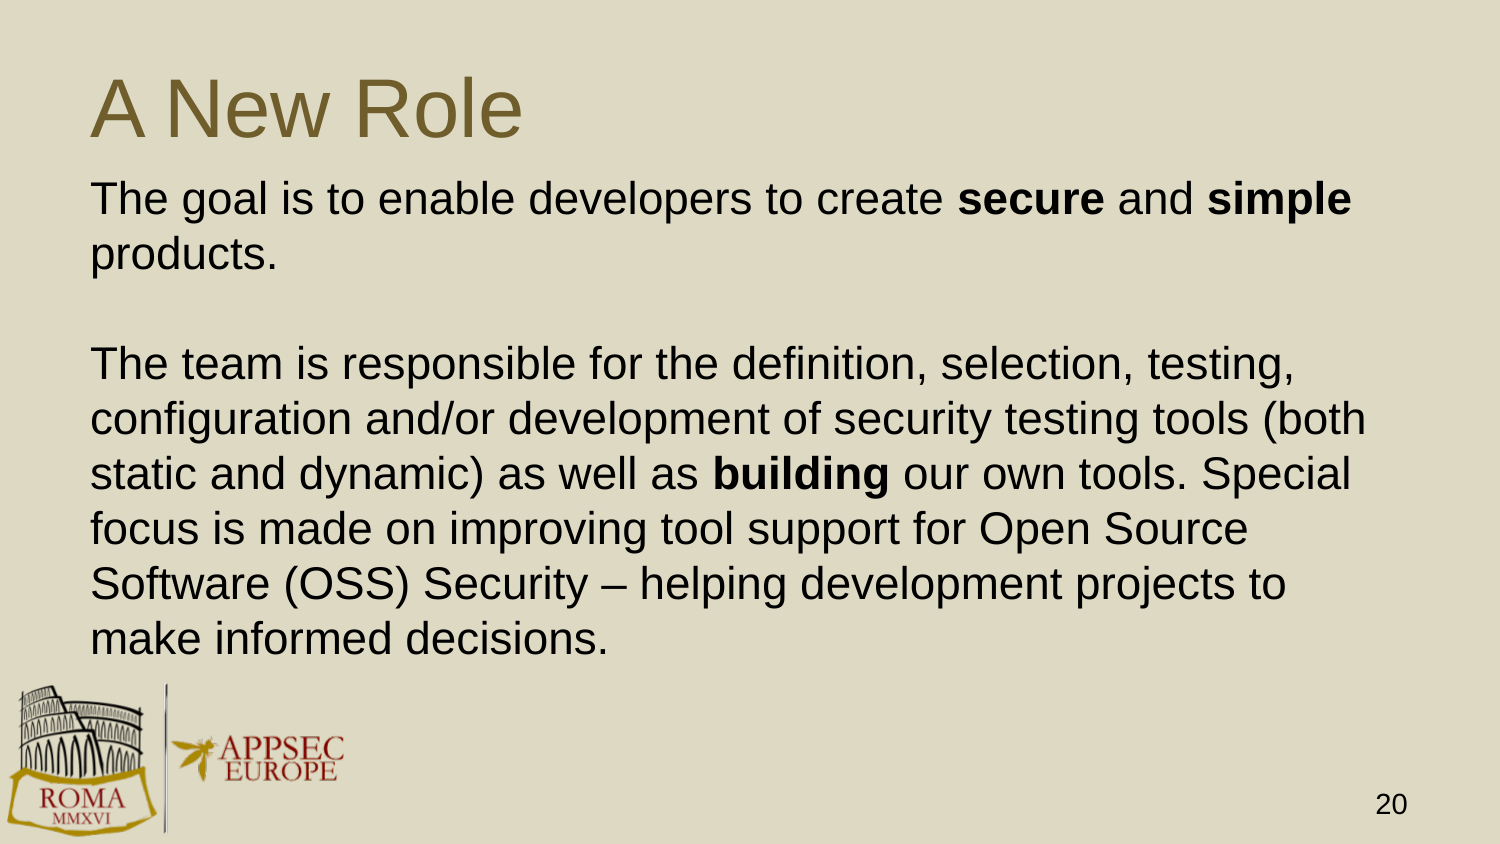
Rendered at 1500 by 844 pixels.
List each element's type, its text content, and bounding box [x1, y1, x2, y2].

slide_number 20 [1360, 777, 1490, 823]
title A New Role [75, 33, 1425, 153]
list The goal is to enable developers to create secure and simple products. The team is responsible for the definition, selection, testing, configuration and/or development of security testing tools (both static and dynamic) as well as building our own tools. Special focus is made on improving tool support for Open Source Software (OSS) Security – helping development projects to make informed decisions. [75, 153, 1425, 662]
picture [0, 621, 370, 844]
